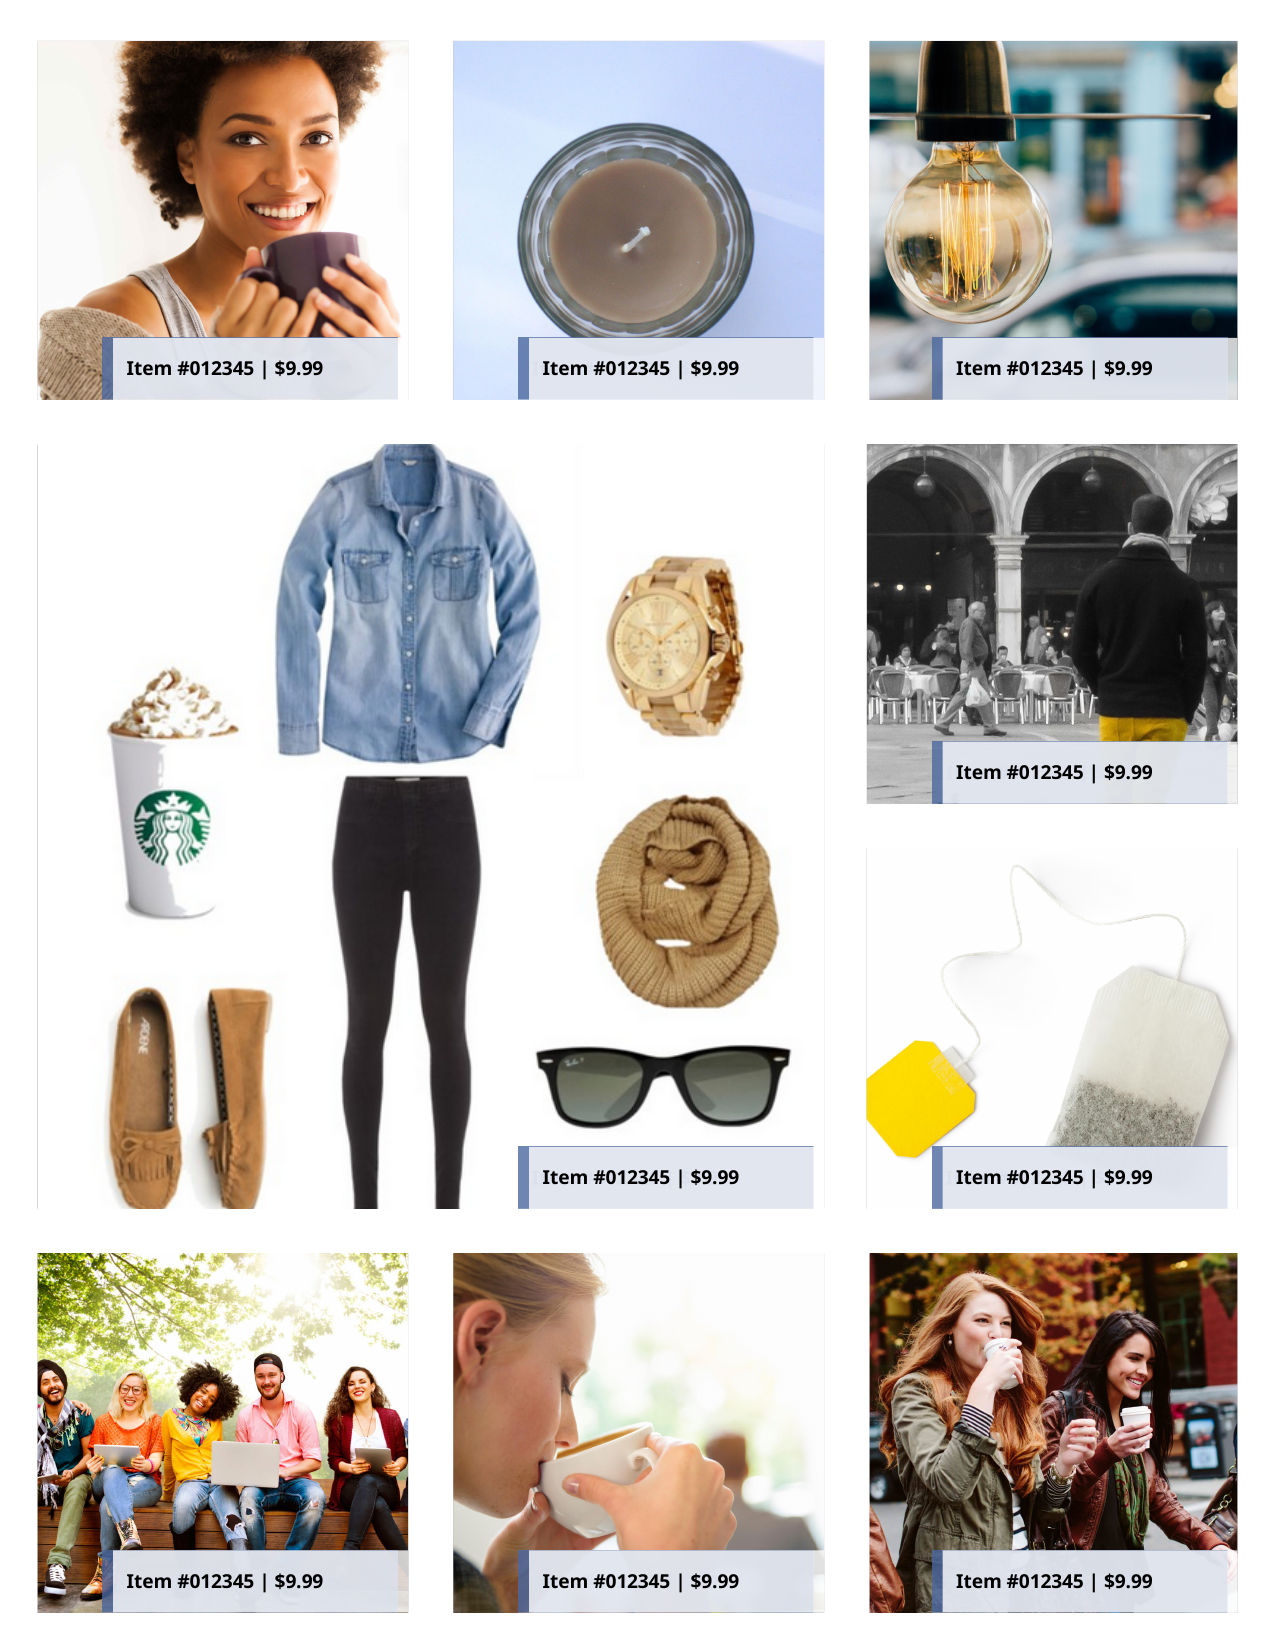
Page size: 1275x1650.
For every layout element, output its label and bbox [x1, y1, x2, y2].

text_box [37, 444, 825, 1210]
text_box [37, 40, 409, 401]
text_box [869, 40, 1238, 401]
text_box [866, 848, 1238, 1210]
text_box [866, 444, 1238, 804]
text_box [453, 40, 825, 401]
text_box [453, 1253, 825, 1613]
text_box [37, 1253, 409, 1613]
text_box [869, 1253, 1238, 1613]
